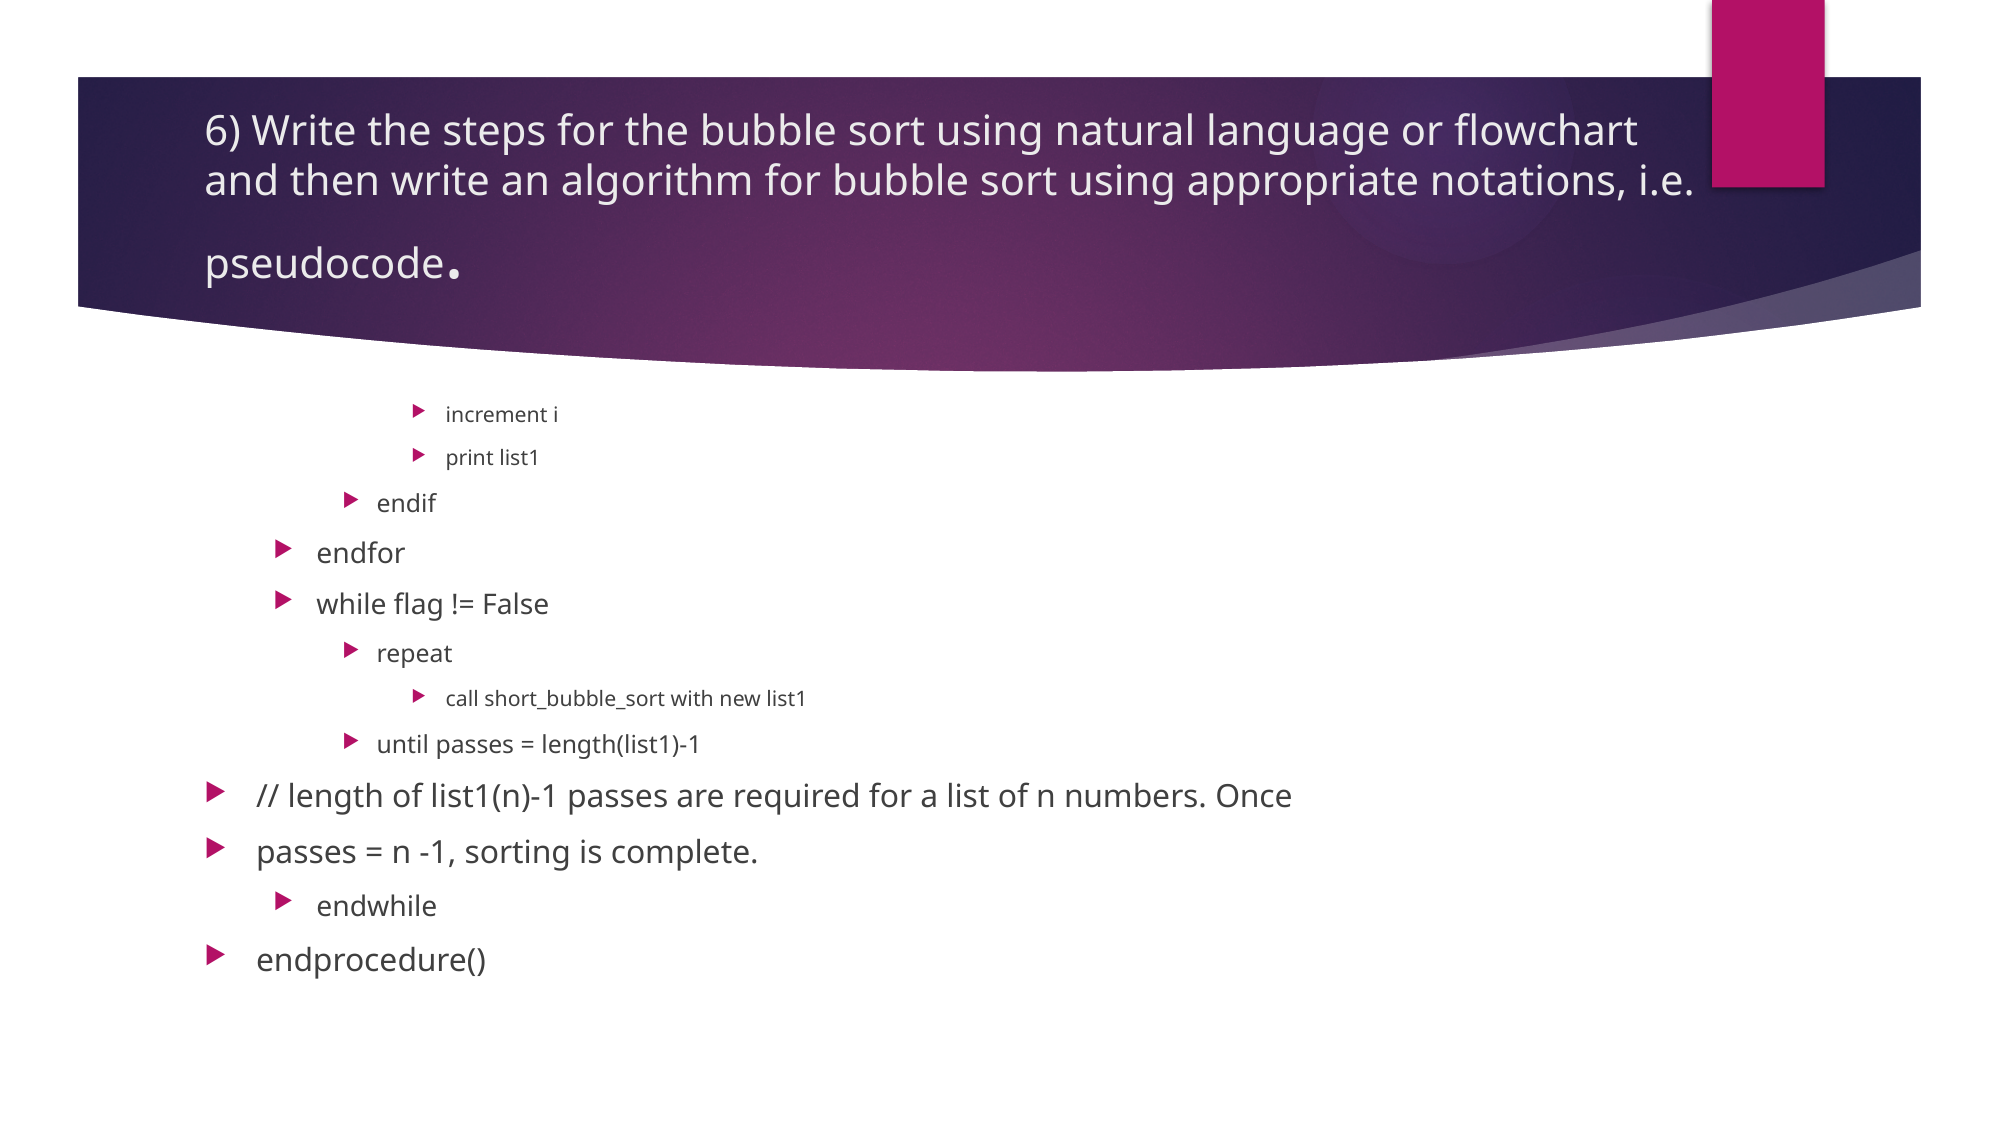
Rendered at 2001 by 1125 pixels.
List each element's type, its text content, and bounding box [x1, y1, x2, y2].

list increment i print list1 endif endfor while flag != False repeat call short_bubble_sort with new list1 until passes = length(list1)-1 // length of list1(n)-1 passes are required for a list of n numbers. Once passes = n -1, sorting is complete. endwhile endprocedure() [189, 393, 1638, 988]
title 6) Write the steps for the bubble sort using natural language or flowchart and then write an algorithm for bubble sort using appropriate notations, i.e. pseudocode. [189, 159, 1730, 329]
